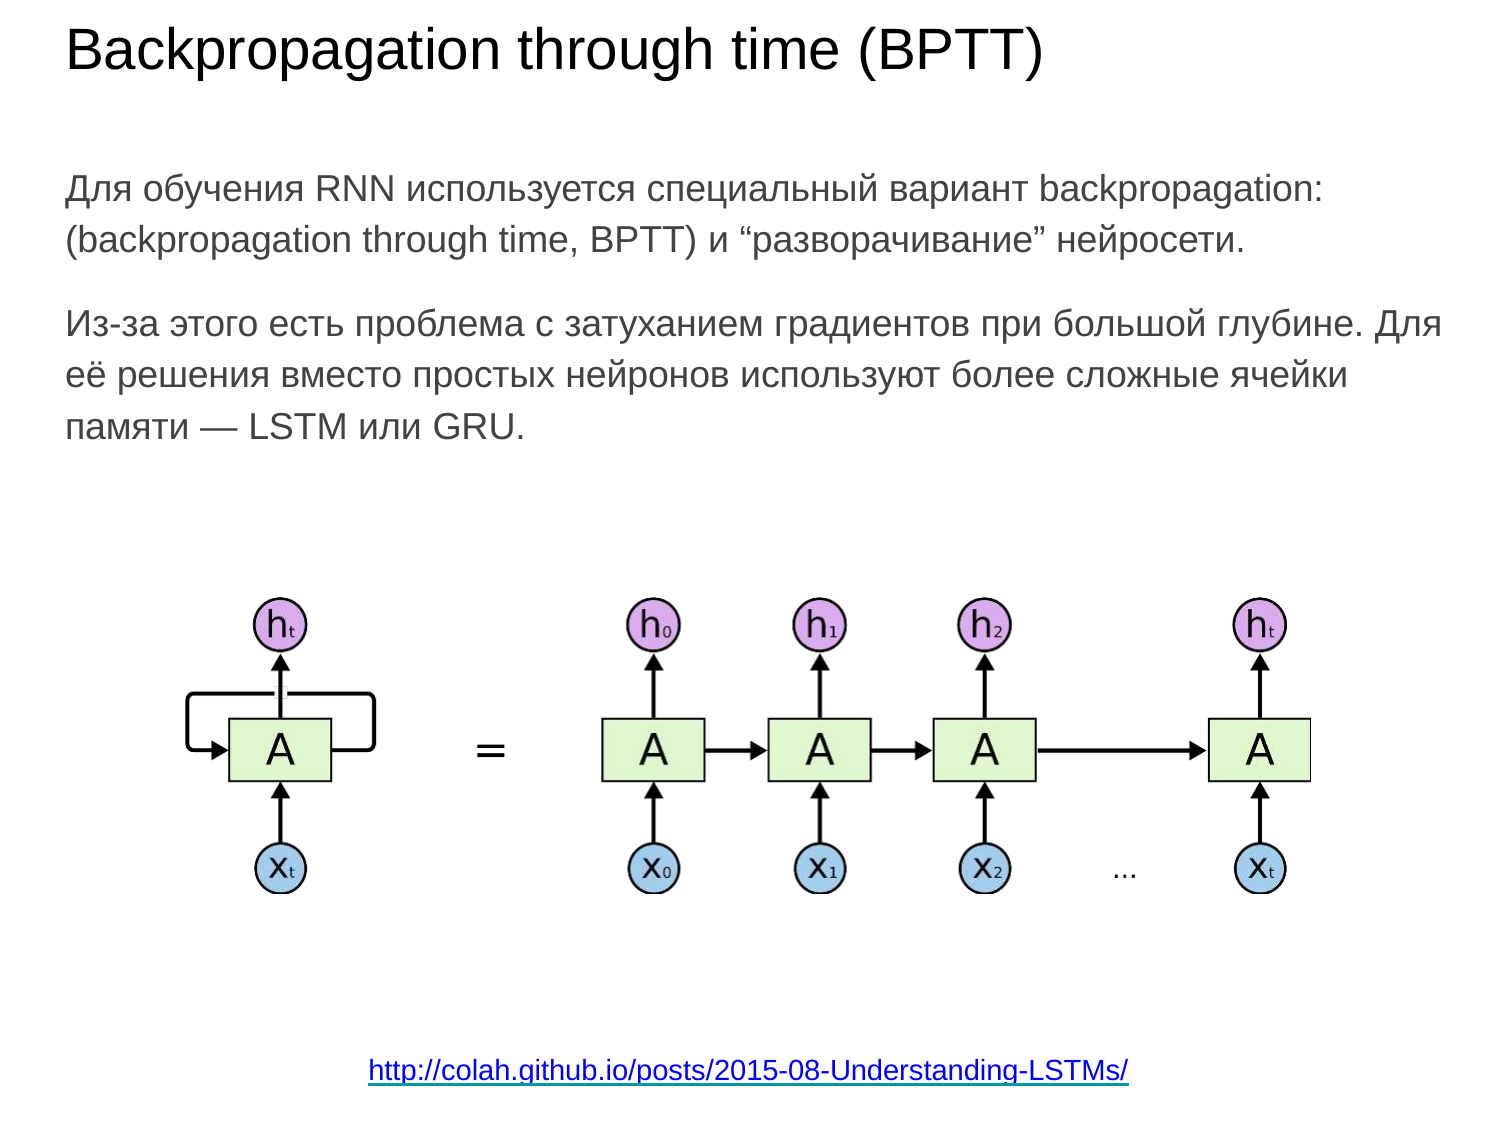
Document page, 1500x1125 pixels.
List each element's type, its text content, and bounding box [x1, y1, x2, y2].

text_box Для обучения RNN используется специальный вариант backpropagation: (backpropagation through time, BPTT) и “разворачивание” нейросети. Из-за этого есть проблема с затуханием градиентов при большой глубине. Для её решения вместо простых нейронов используют более сложные ячейки памяти — LSTM или GRU. [63, 155, 1458, 447]
text_box http://colah.github.io/posts/2015-08-Understanding-LSTMs/ [366, 1049, 1134, 1087]
text_box [185, 597, 1311, 894]
title Backpropagation through time (BPTT) [63, 9, 1049, 200]
